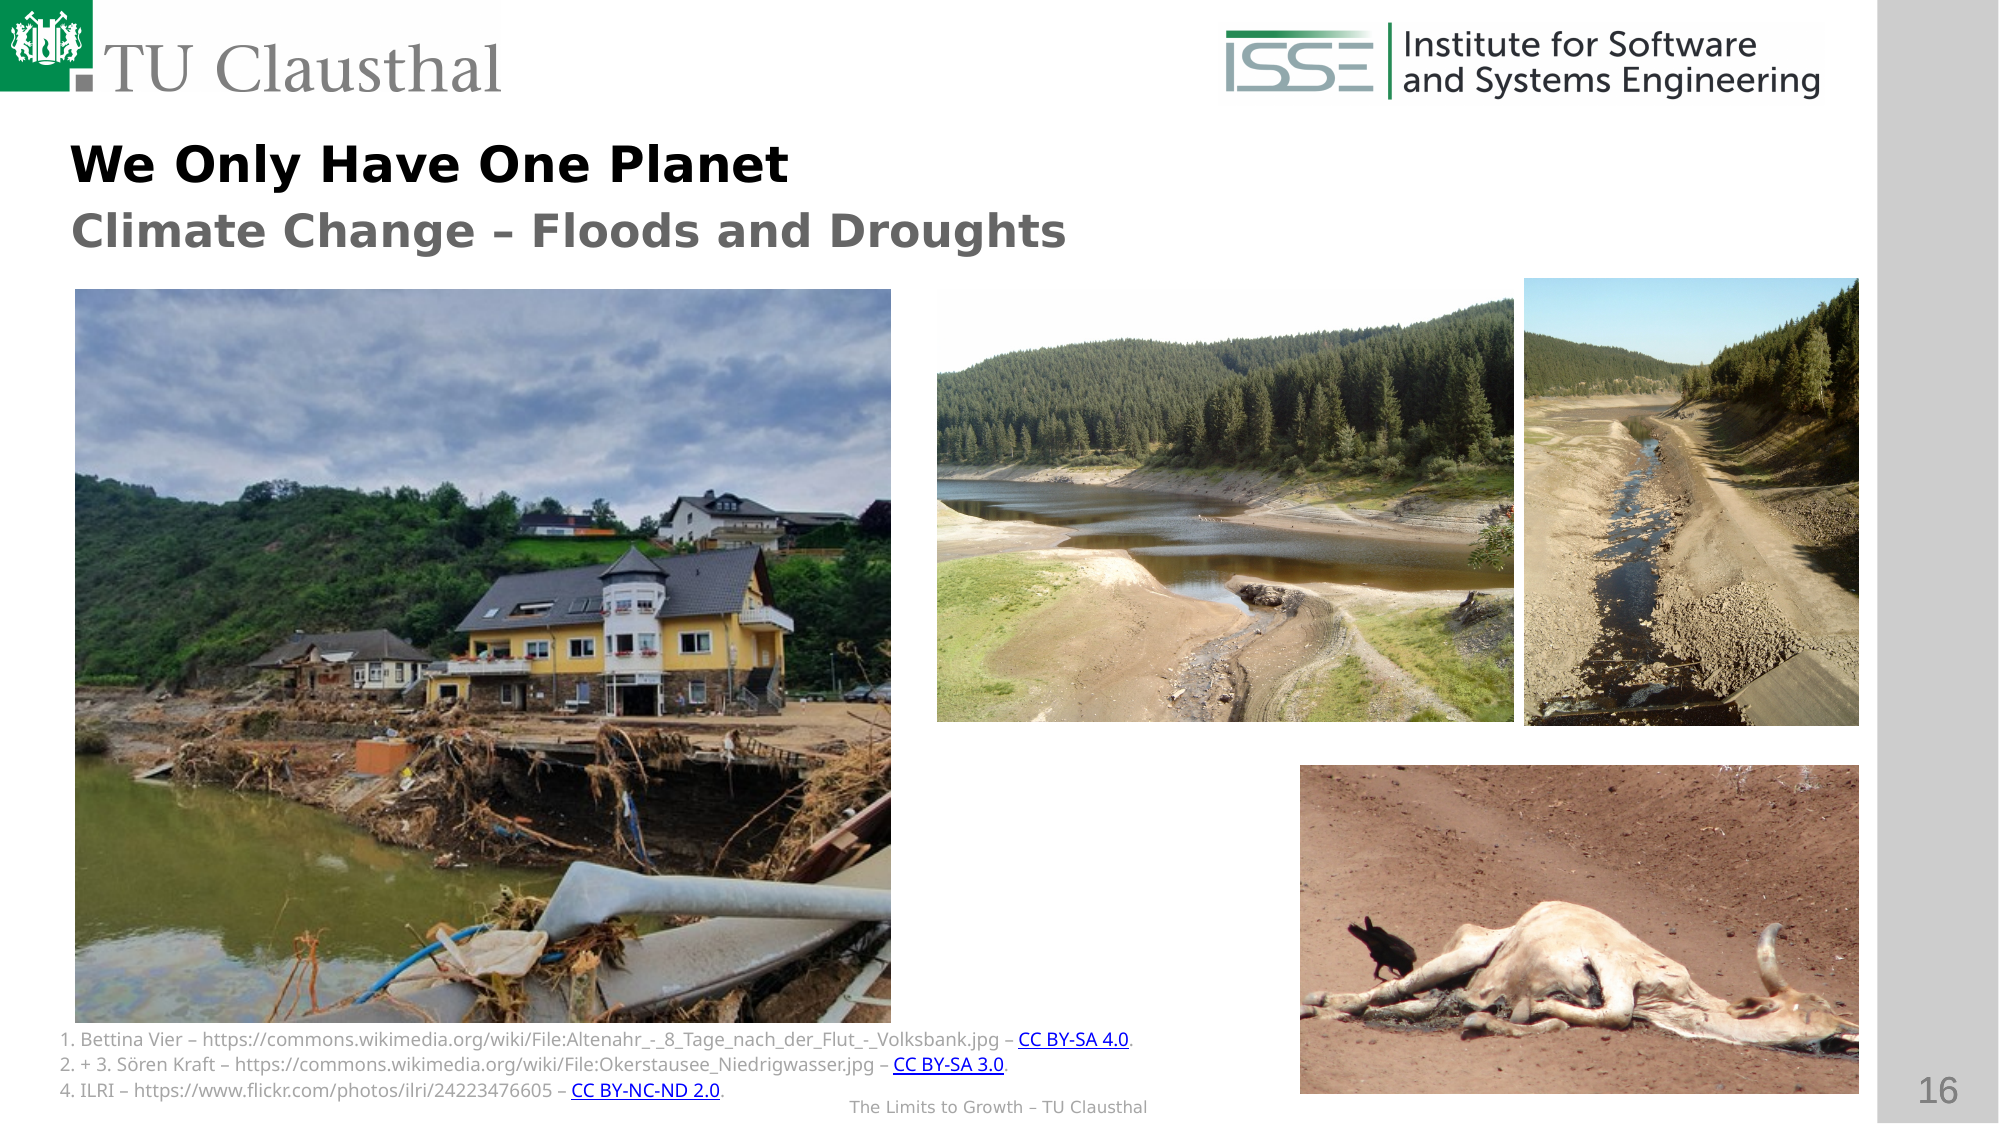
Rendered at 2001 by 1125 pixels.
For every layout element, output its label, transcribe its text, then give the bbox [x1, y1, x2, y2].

picture [937, 289, 1515, 722]
picture [1523, 278, 1860, 726]
text_box Climate Change – Floods and Droughts [70, 188, 1769, 269]
picture [0, 0, 501, 92]
picture [1299, 764, 1860, 1095]
picture [74, 289, 891, 1023]
picture [1218, 22, 1825, 106]
text_box 1. Bettina Vier – https://commons.wikimedia.org/wiki/File:Altenahr_-_8_Tage_nach_der_Flut_-_Volksbank.jpg – CC BY-SA 4.0. 2. + 3. Sören Kraft – https://commons.wikimedia.org/wiki/File:Okerstausee_Niedrigwasser.jpg – CC BY-SA 3.0. 4. ILRI – https://www.flickr.com/photos/ilri/24223476605 – CC BY-NC-ND 2.0. [45, 1020, 1321, 1112]
text_box We Only Have One Planet [54, 125, 1818, 207]
